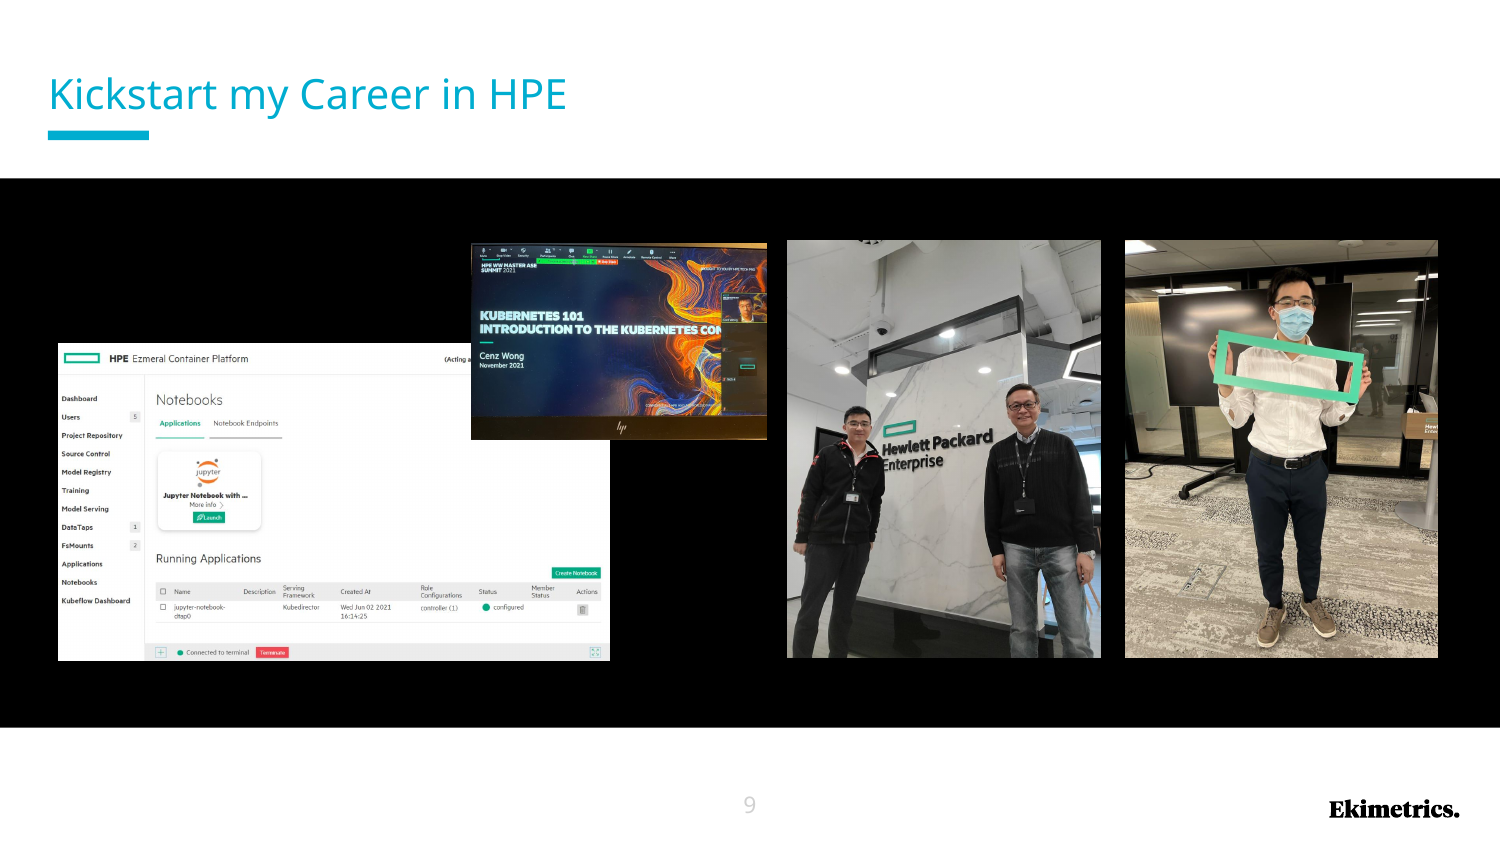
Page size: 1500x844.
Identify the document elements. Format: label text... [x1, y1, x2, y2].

slide_number 9 [629, 785, 871, 828]
picture [1124, 240, 1438, 659]
picture [58, 243, 767, 661]
picture [787, 240, 1101, 659]
title Kickstart my Career in HPE [33, 56, 1467, 136]
text_box [0, 177, 1500, 729]
